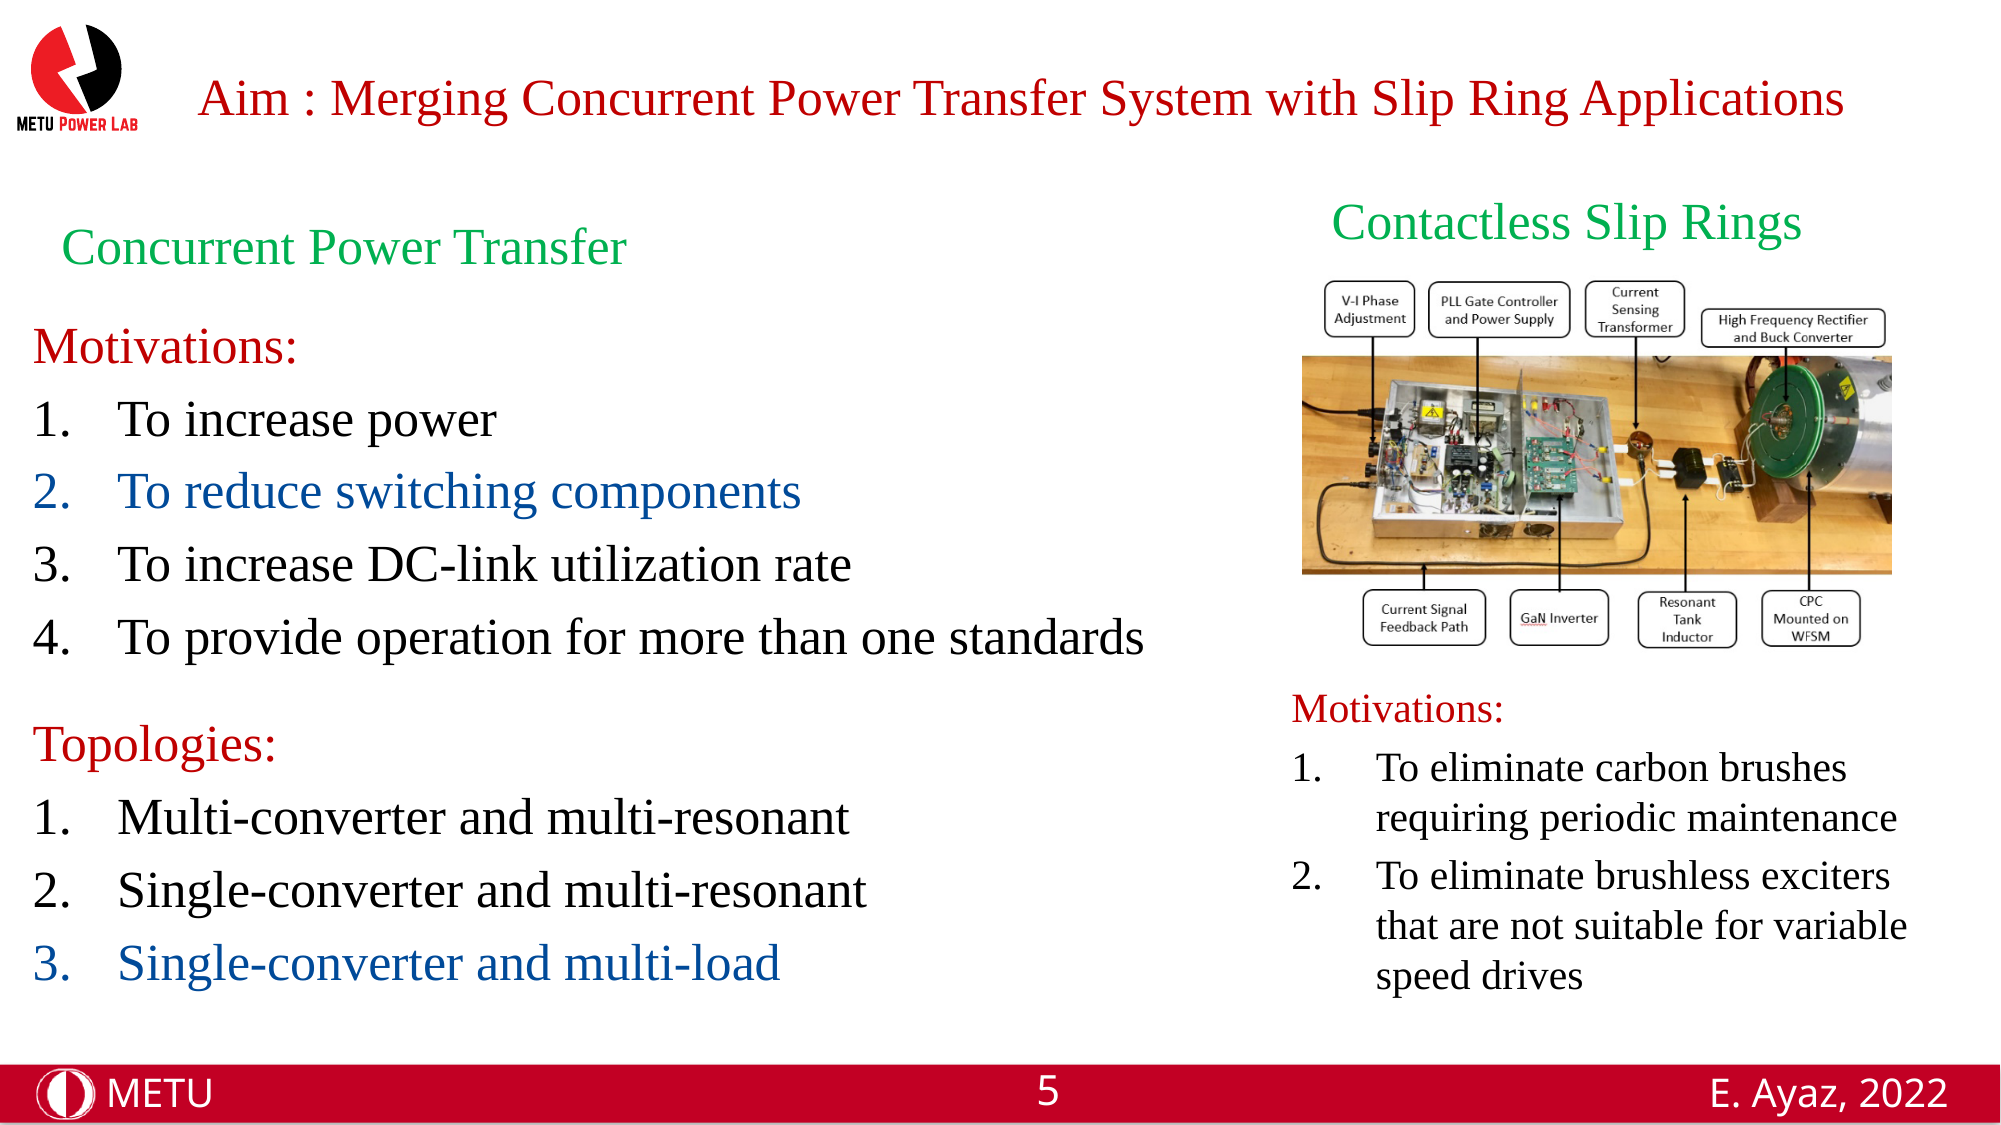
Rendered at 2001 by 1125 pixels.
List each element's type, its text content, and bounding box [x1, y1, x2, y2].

picture [1276, 257, 1939, 674]
text_box Contactless Slip Rings [1195, 179, 1939, 250]
text_box Concurrent Power Transfer [46, 204, 655, 283]
text_box Motivations: To increase power To reduce switching components To increase DC-link utilization rate To provide operation for more than one standards [17, 303, 1211, 720]
text_box Motivations: To eliminate carbon brushes requiring periodic maintenance To eliminate brushless exciters that are not suitable for variable speed drives [1276, 681, 1939, 1032]
picture [30, 1068, 99, 1120]
list Topologies: Multi-converter and multi-resonant Single-converter and multi-resonant Single-converter and multi-load [17, 720, 1000, 1027]
text_box Aim : Merging Concurrent Power Transfer System with Slip Ring Applications [159, 55, 1897, 179]
